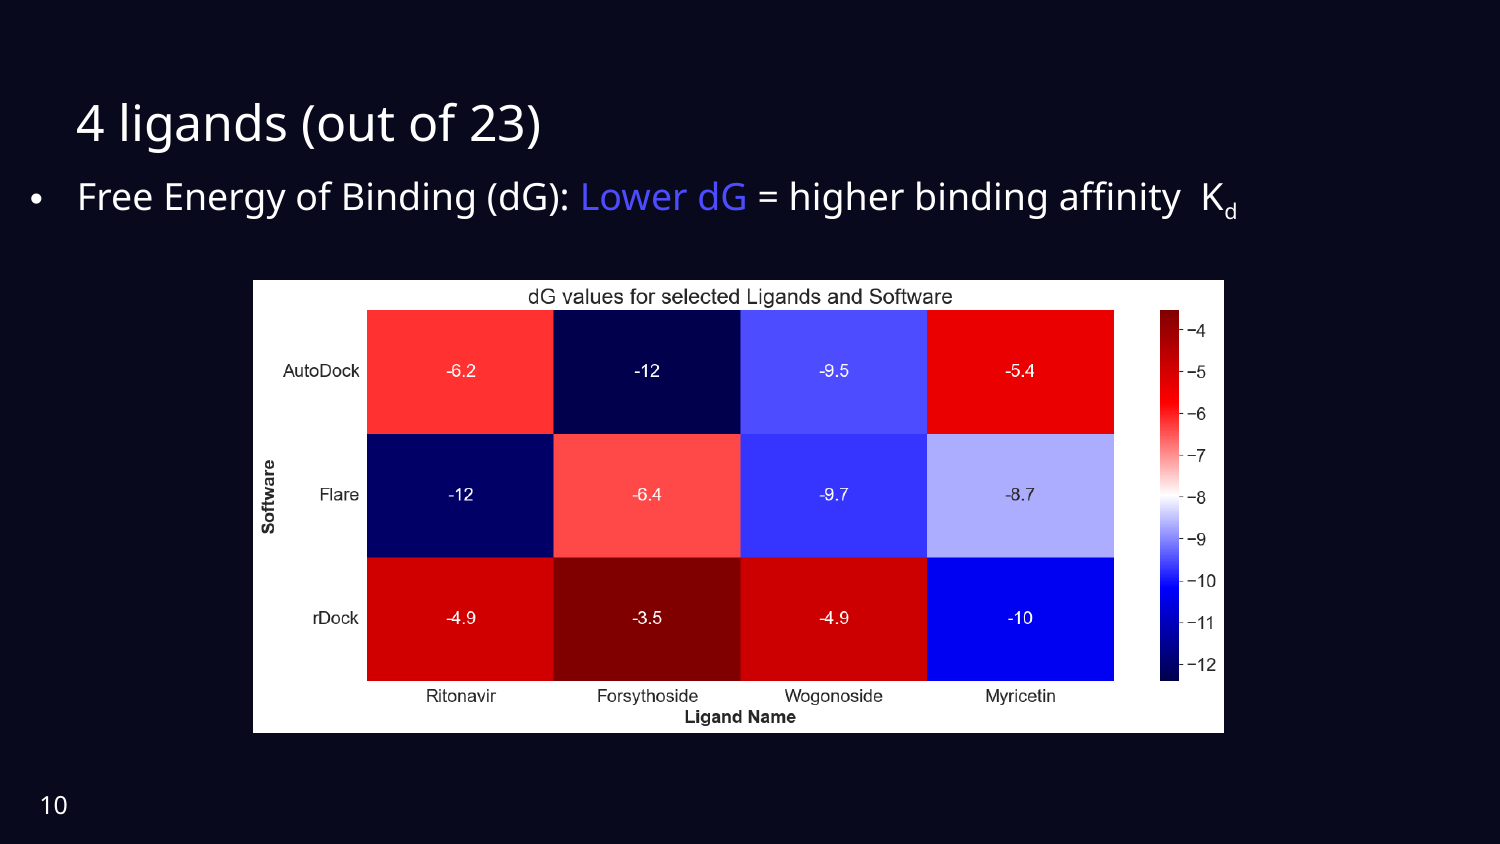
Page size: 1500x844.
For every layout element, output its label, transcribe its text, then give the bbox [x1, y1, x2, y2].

title 4 ligands (out of 23) [76, 91, 1402, 162]
slide_number 10 [24, 782, 362, 828]
text_box Free Energy of Binding (dG): Lower dG = higher binding affinity Kd [15, 165, 1263, 232]
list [253, 279, 1224, 733]
